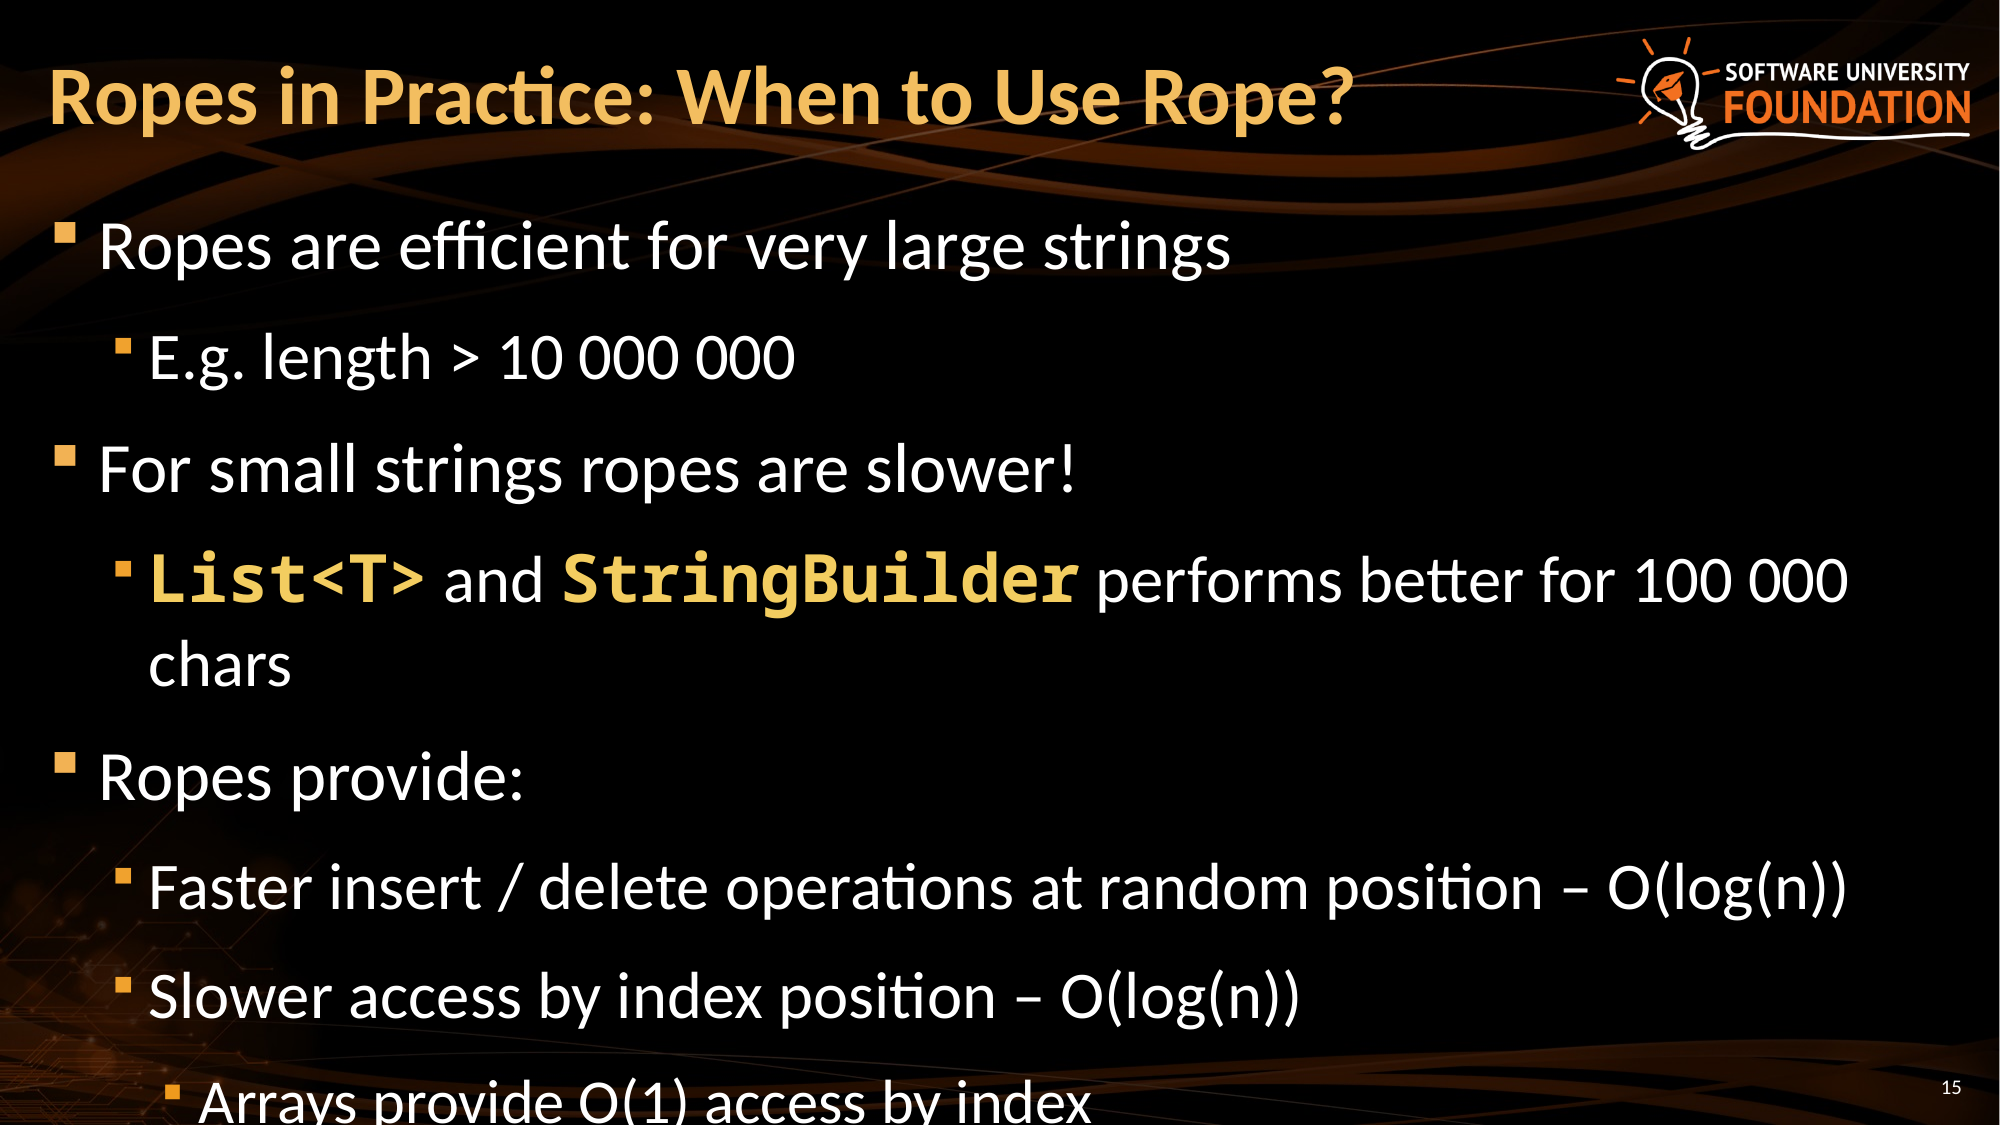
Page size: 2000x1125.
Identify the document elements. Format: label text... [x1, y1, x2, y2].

picture [0, 0, 2000, 1125]
list Ropes are efficient for very large strings E.g. length > 10 000 000 For small strings ropes are slower! List<T> and StringBuilder performs better for 100 000 chars Ropes provide: Faster insert / delete operations at random position – O(log(n)) Slower access by index position – O(log(n)) Arrays provide O(1) access by index [31, 188, 1968, 1103]
title Ropes in Practice: When to Use Rope? [30, 6, 1602, 189]
